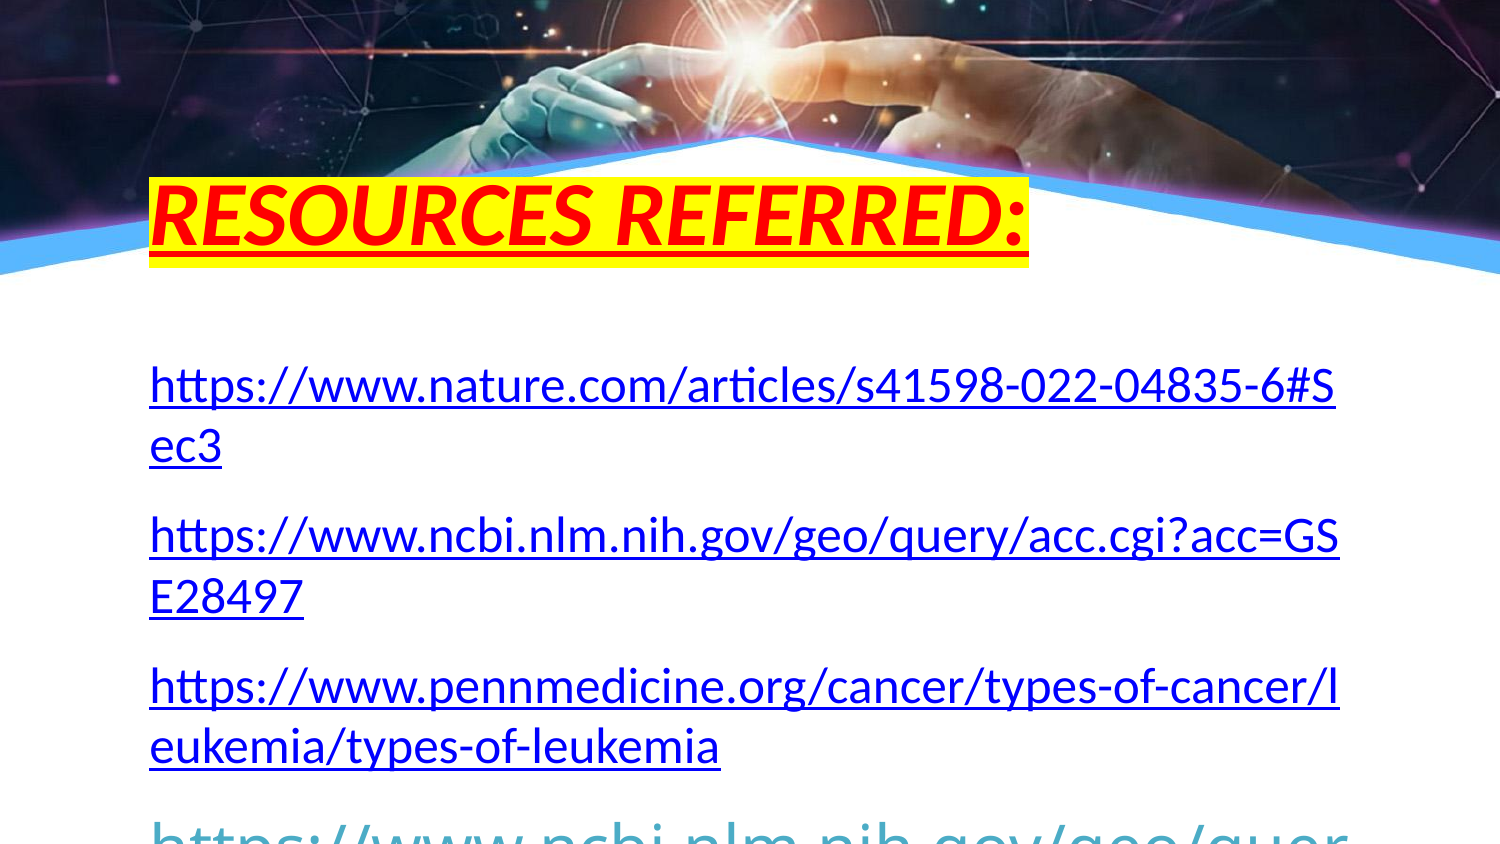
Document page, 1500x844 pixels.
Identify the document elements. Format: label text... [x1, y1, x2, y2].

title RESOURCES REFERRED: [134, 138, 1366, 296]
picture [0, 0, 1500, 844]
list https://www.nature.com/articles/s41598-022-04835-6#Sec3 https://www.ncbi.nlm.nih.gov/geo/query/acc.cgi?acc=GSE28497 https://www.pennmedicine.org/cancer/types-of-cancer/leukemia/types-of-leukemia https://www.ncbi.nlm.nih.gov/geo/query/acc.cgi?acc=GSE9476 [134, 326, 1366, 729]
